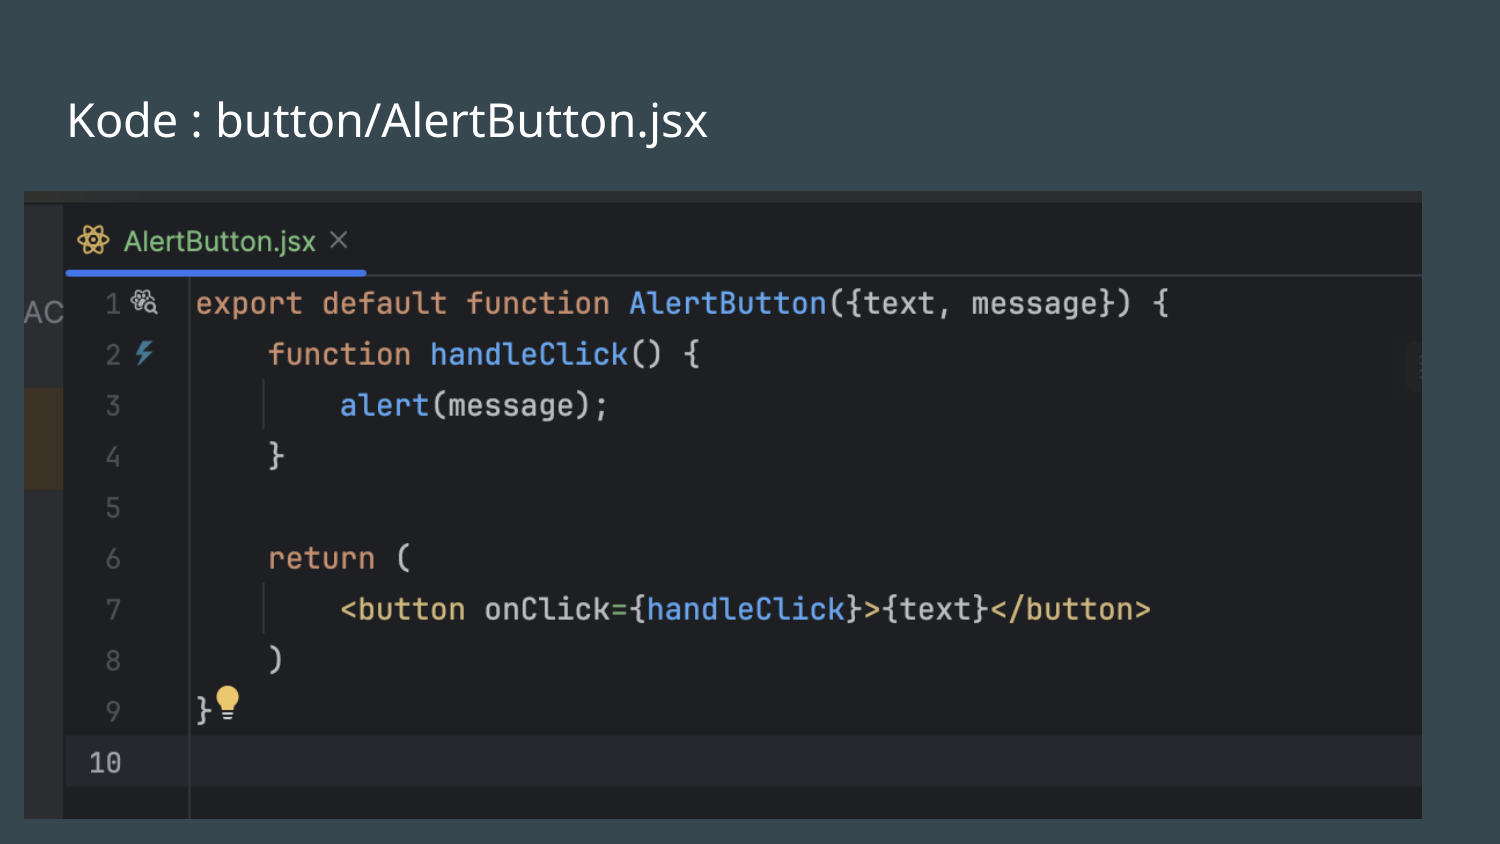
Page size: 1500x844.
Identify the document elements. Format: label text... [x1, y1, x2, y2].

title Kode : button/AlertButton.jsx [51, 72, 1449, 167]
picture [24, 191, 1423, 819]
